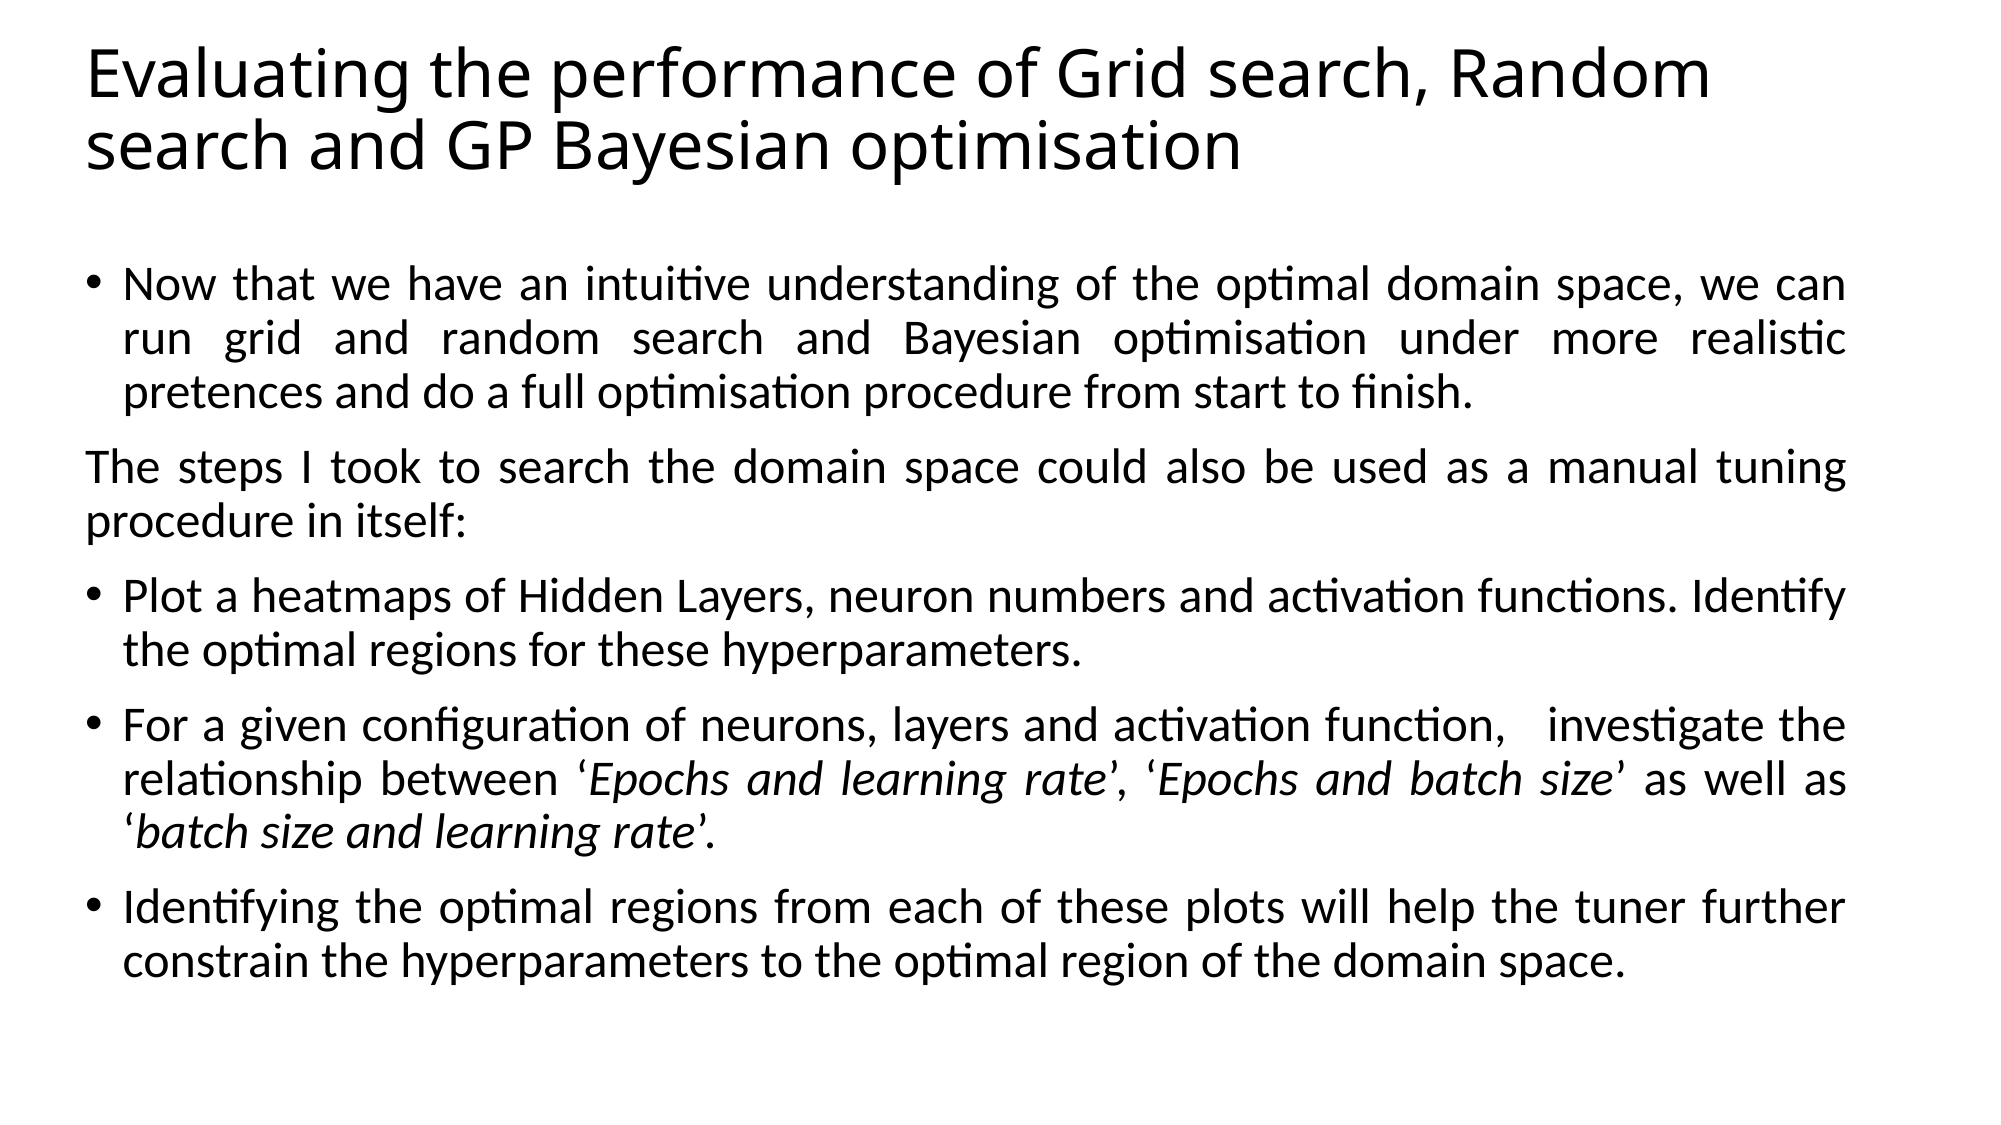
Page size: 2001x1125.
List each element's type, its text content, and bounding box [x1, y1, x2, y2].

list Now that we have an intuitive understanding of the optimal domain space, we can run grid and random search and Bayesian optimisation under more realistic pretences and do a full optimisation procedure from start to finish. The steps I took to search the domain space could also be used as a manual tuning procedure in itself: Plot a heatmaps of Hidden Layers, neuron numbers and activation functions. Identify the optimal regions for these hyperparameters. For a given configuration of neurons, layers and activation function, investigate the relationship between ‘Epochs and learning rate’, ‘Epochs and batch size’ as well as ‘batch size and learning rate’. Identifying the optimal regions from each of these plots will help the tuner further constrain the hyperparameters to the optimal region of the domain space. [70, 249, 1863, 1062]
text_box Evaluating the performance of Grid search, Random search and GP Bayesian optimisation [70, 2, 1796, 221]
